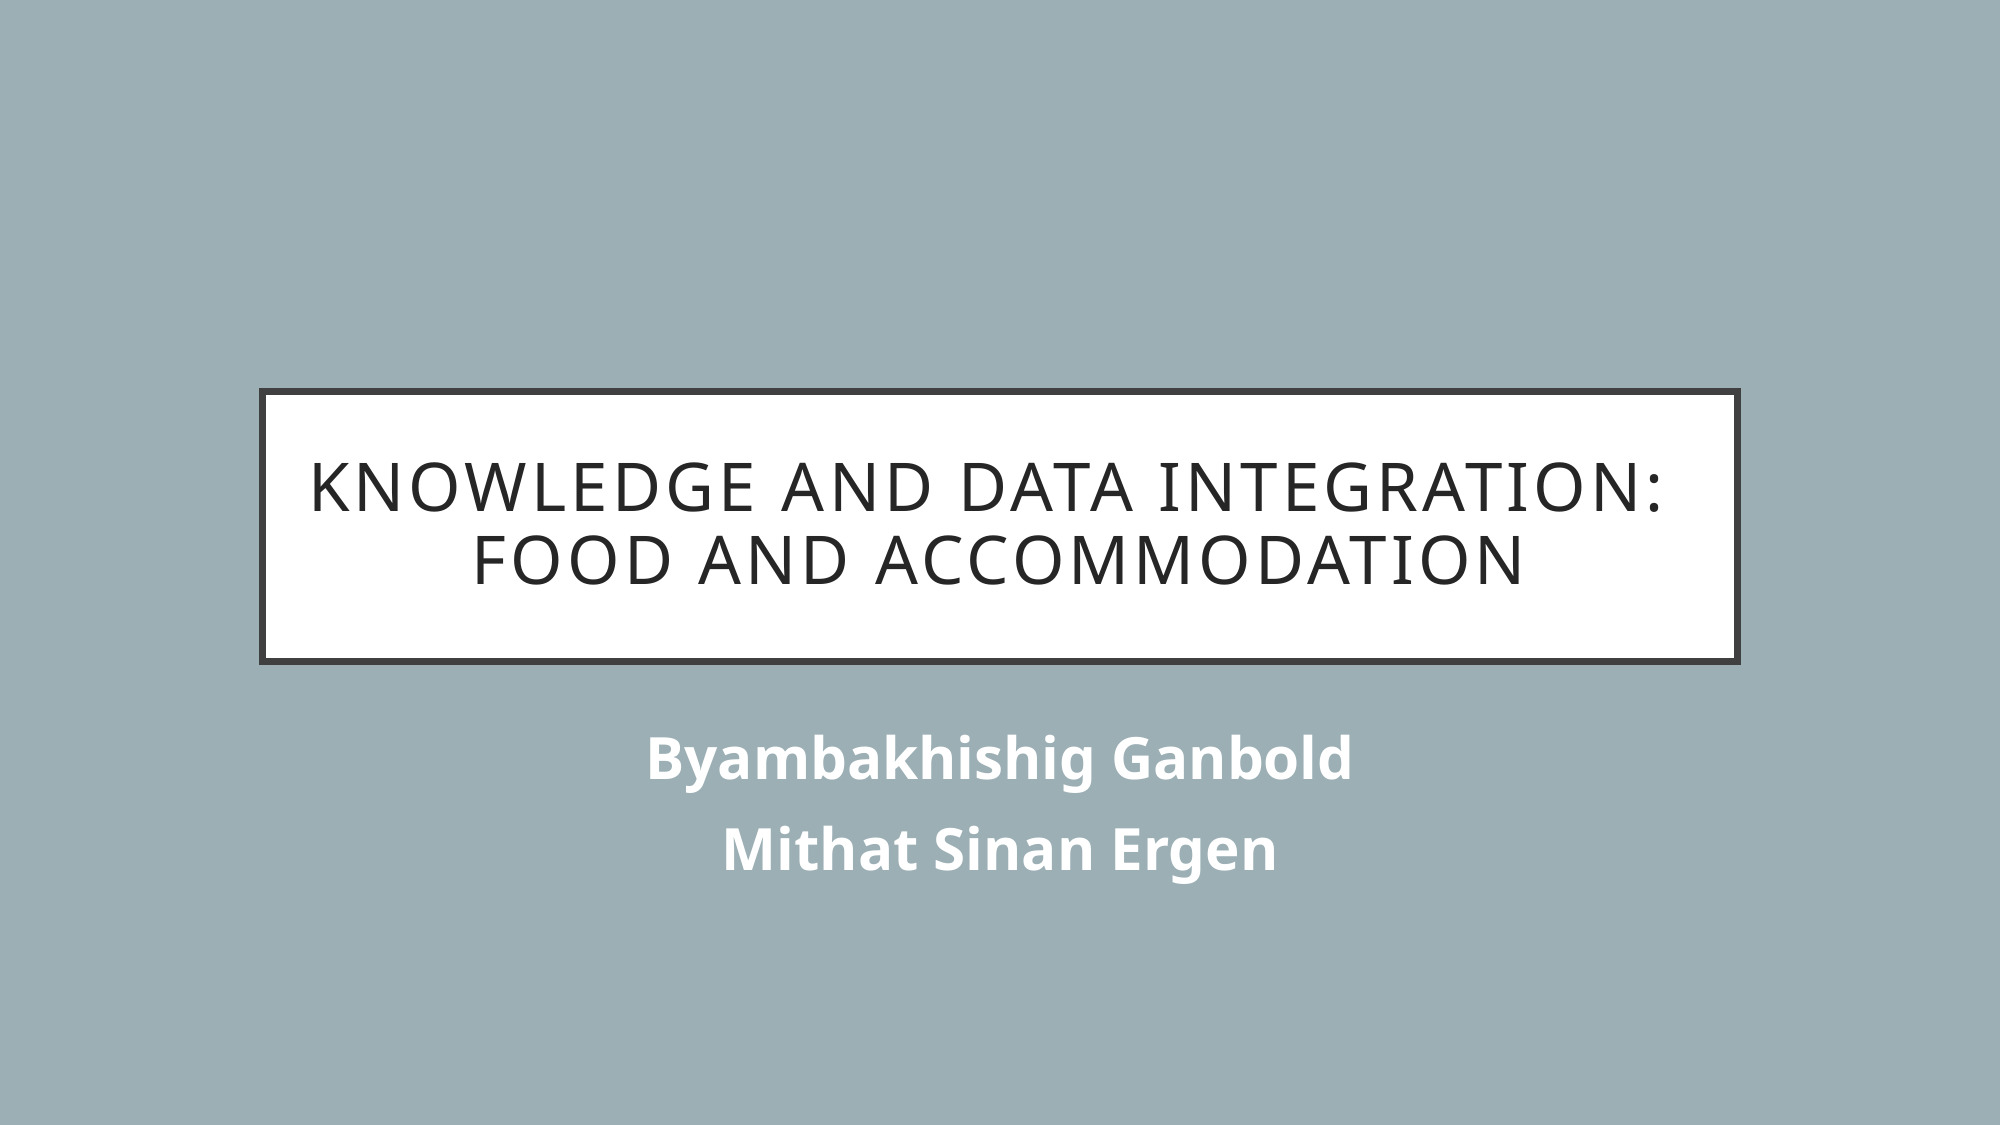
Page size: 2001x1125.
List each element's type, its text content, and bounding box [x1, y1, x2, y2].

title Knowledge and Data Integratıon: Food and Accommodatıon [259, 388, 1741, 665]
subtitle Byambakhishig Ganbold Mithat Sinan Ergen [442, 713, 1558, 918]
